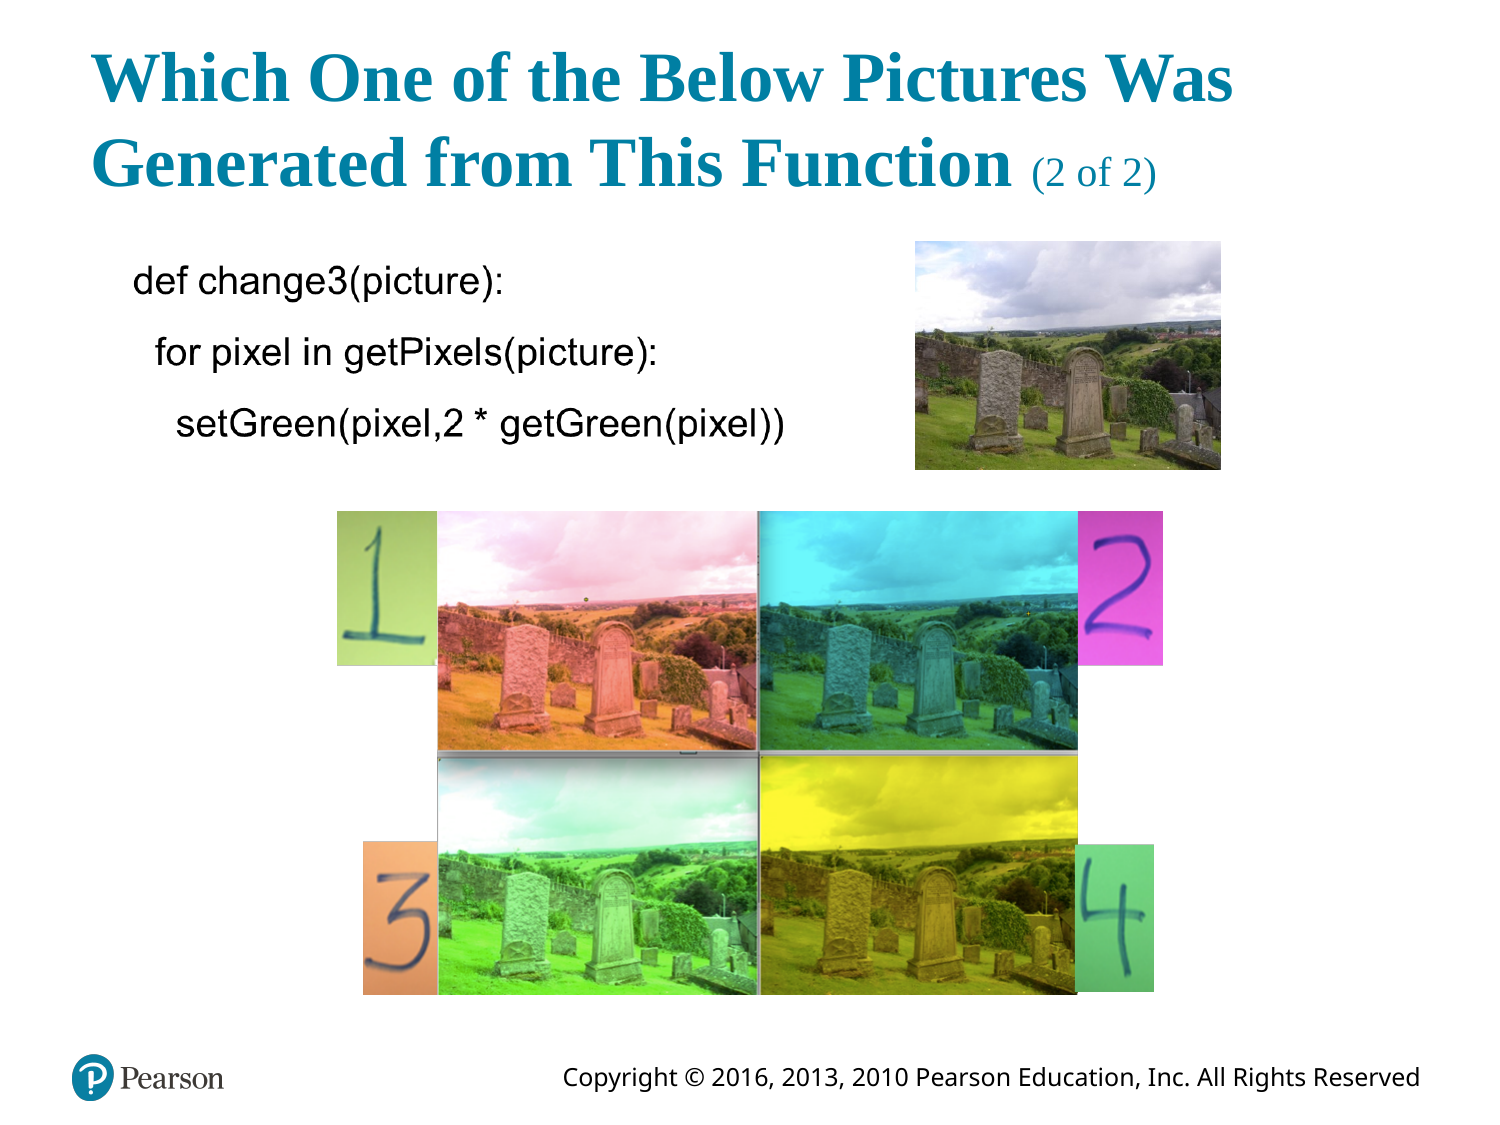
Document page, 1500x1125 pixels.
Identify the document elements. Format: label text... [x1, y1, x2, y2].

title Which One of the Below Pictures Was Generated from This Function (2 of 2) [75, 0, 1425, 216]
picture [125, 256, 789, 456]
picture [72, 1087, 83, 1101]
picture [80, 1063, 106, 1088]
picture [914, 241, 1221, 471]
picture [337, 510, 1163, 995]
picture [98, 1054, 224, 1101]
picture [72, 1054, 88, 1070]
